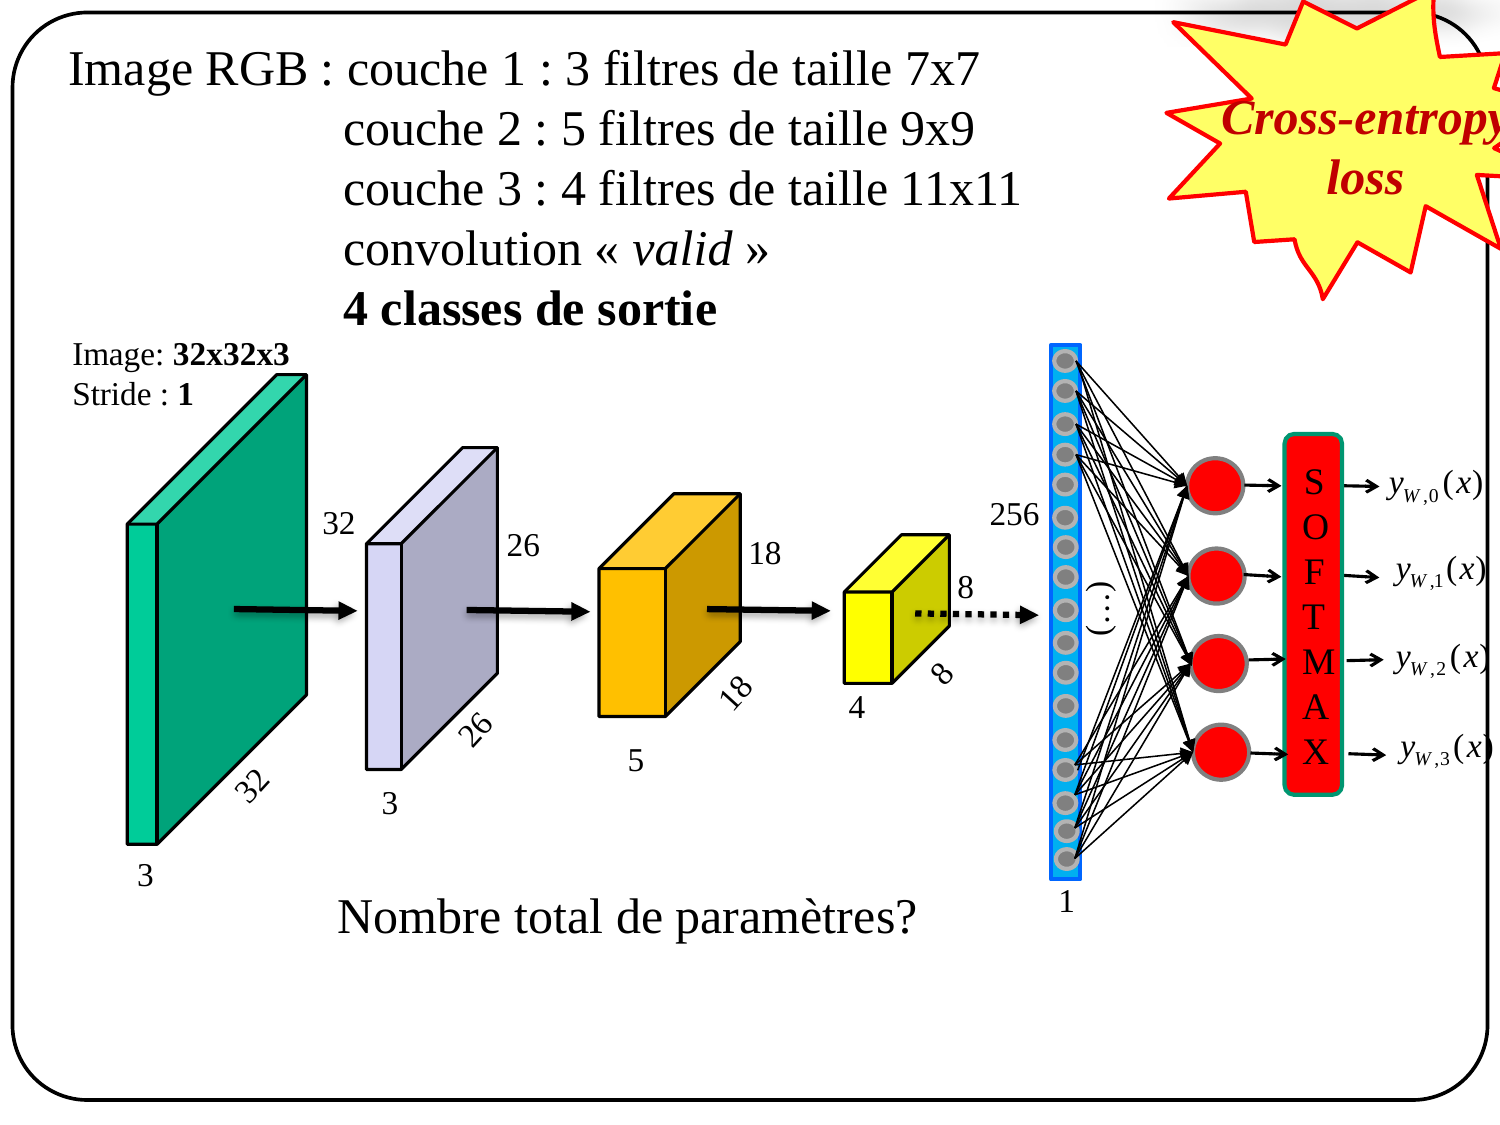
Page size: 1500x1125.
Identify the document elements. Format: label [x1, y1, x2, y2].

text_box [235, 608, 358, 612]
text_box [596, 730, 660, 786]
text_box [350, 774, 414, 829]
text_box [1387, 545, 1492, 599]
text_box [596, 491, 831, 734]
text_box [1345, 574, 1380, 578]
text_box [817, 532, 1039, 733]
text_box [1345, 459, 1491, 514]
text_box [1387, 633, 1498, 687]
text_box [322, 875, 933, 951]
text_box [1391, 723, 1500, 777]
text_box [53, 0, 1500, 927]
